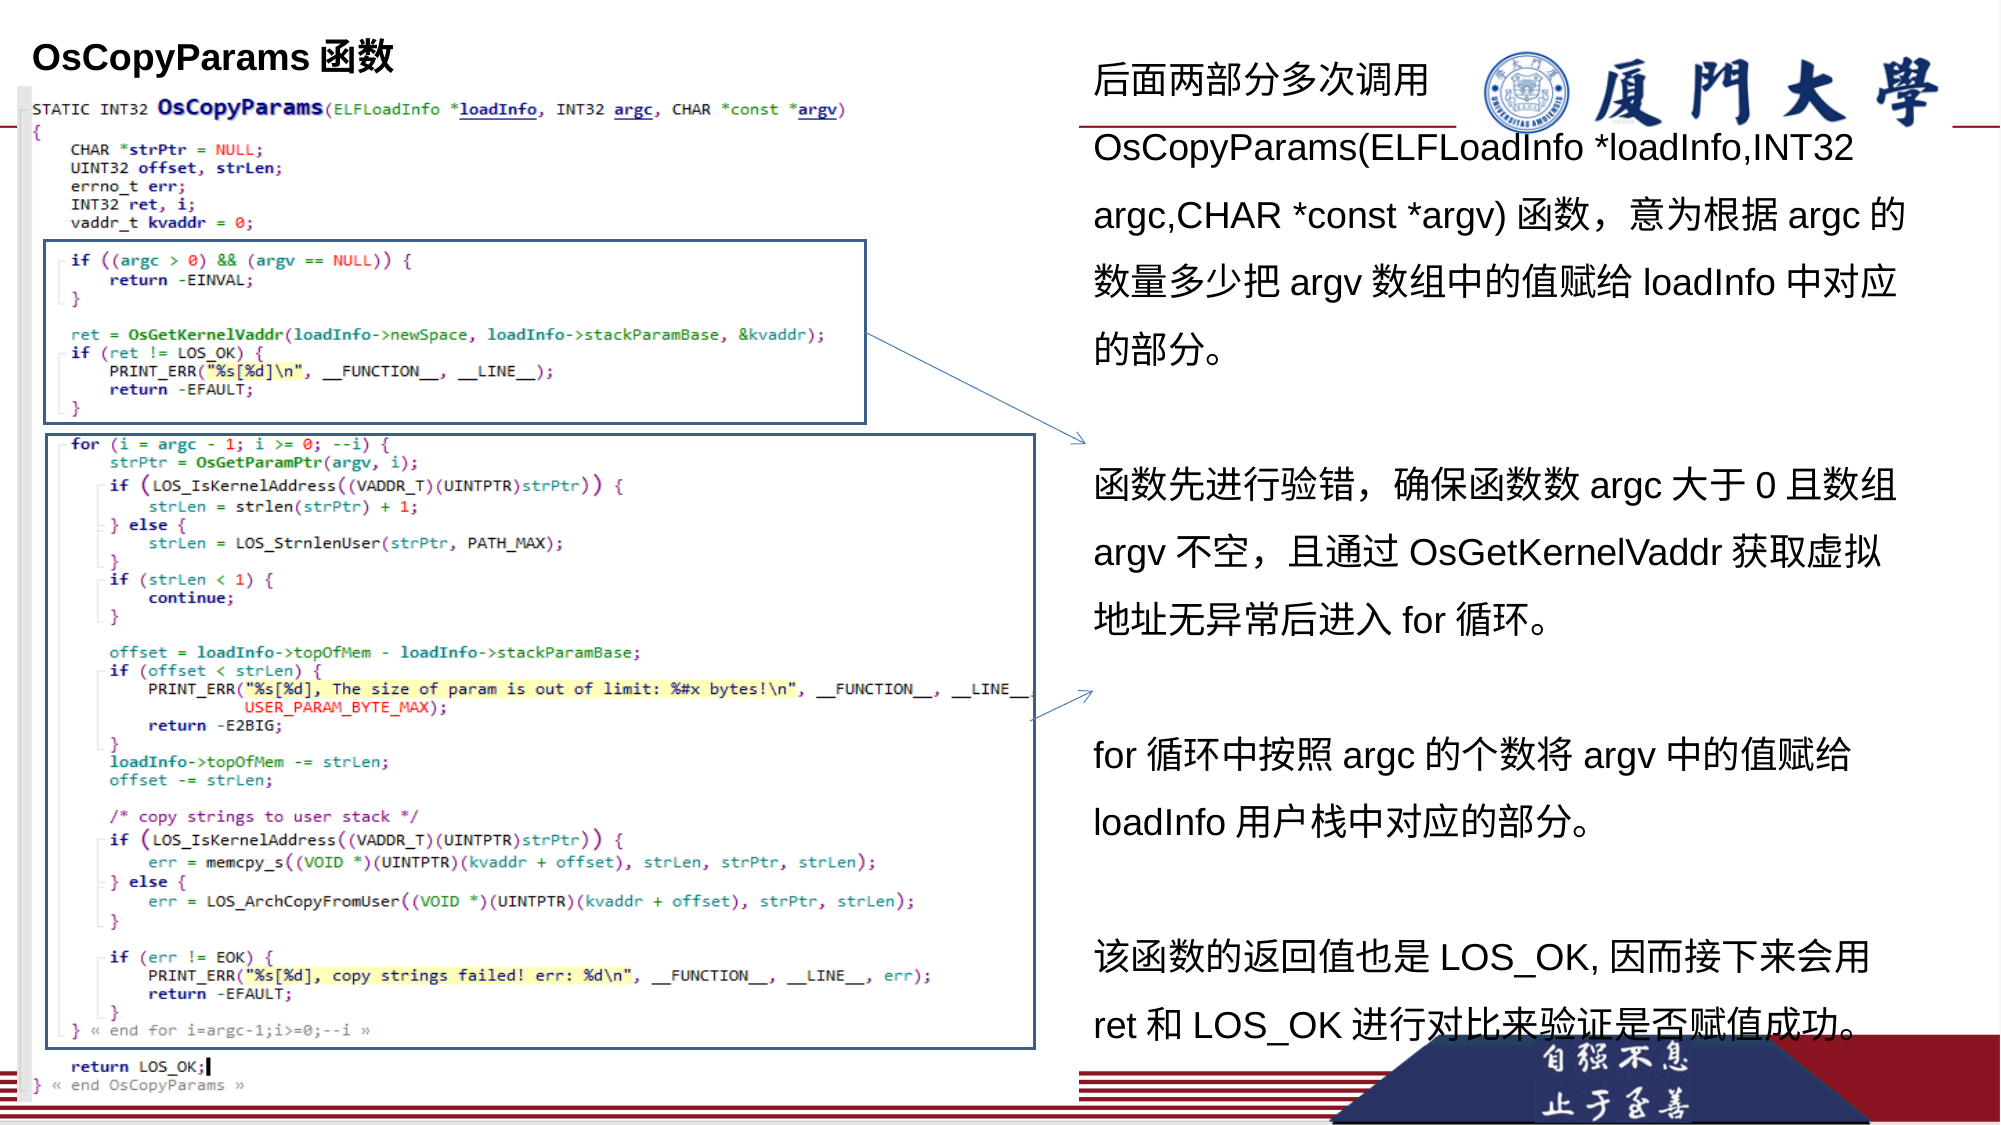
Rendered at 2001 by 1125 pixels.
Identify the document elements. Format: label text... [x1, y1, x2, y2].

text_box 后面两部分多次调用OsCopyParams(ELFLoadInfo *loadInfo,INT32 argc,CHAR *const *argv)函数，意为根据argc的数量多少把argv数组中的值赋给loadInfo中对应的部分。 函数先进行验错，确保函数数argc大于0且数组argv不空，且通过OsGetKernelVaddr获取虚拟地址无异常后进入for循环。 for循环中按照argc的个数将argv中的值赋给loadInfo用户栈中对应的部分。 该函数的返回值也是LOS_OK,因而接下来会用ret和LOS_OK进行对比来验证是否赋值成功。 [1078, 25, 1930, 1121]
text_box OsCopyParams函数 [17, 25, 468, 86]
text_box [865, 332, 1087, 445]
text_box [1029, 690, 1094, 721]
picture [0, 0, 2001, 1125]
